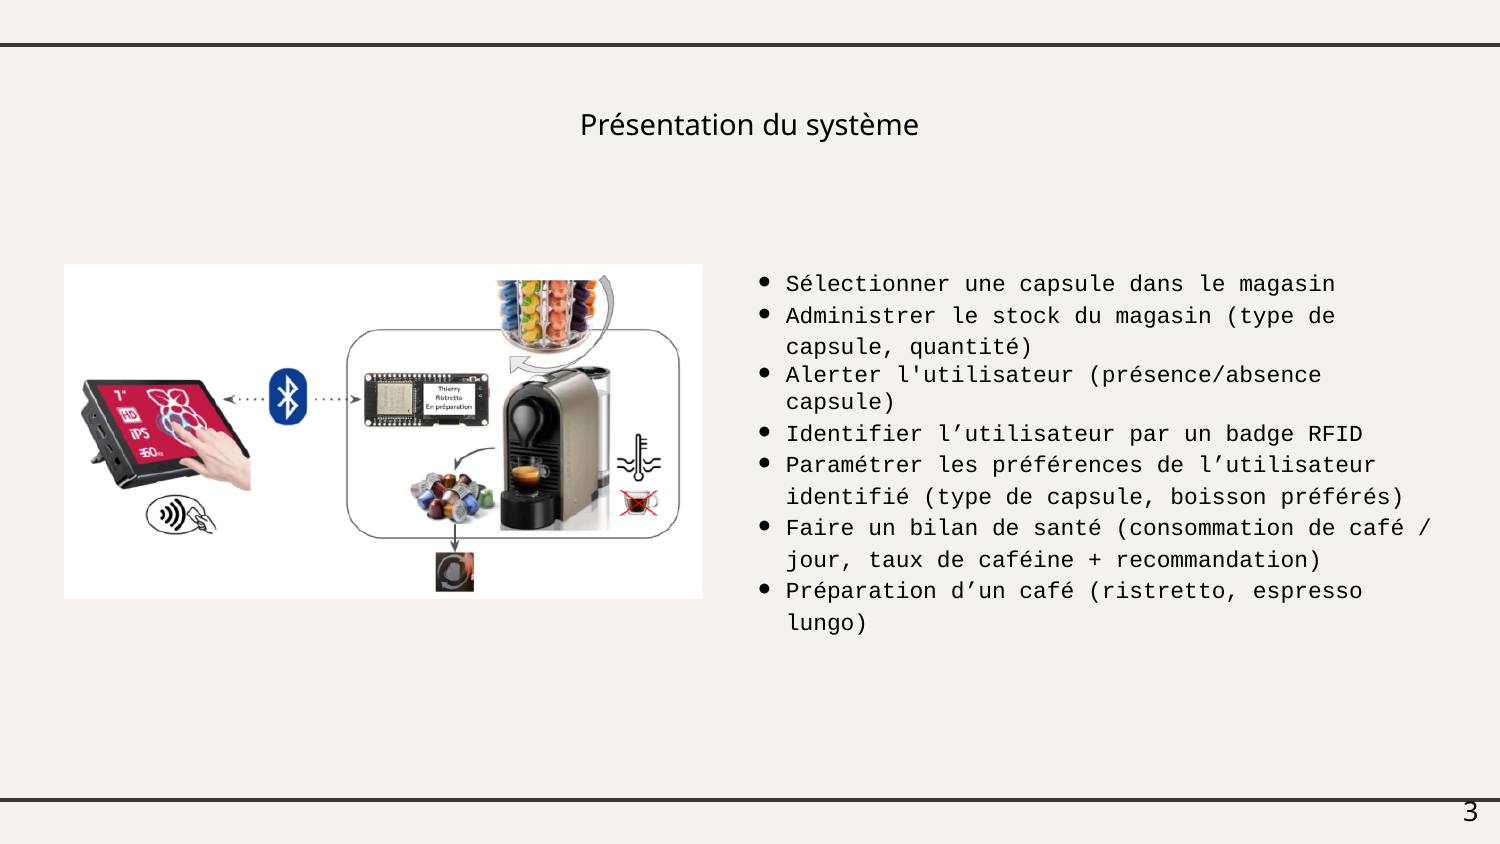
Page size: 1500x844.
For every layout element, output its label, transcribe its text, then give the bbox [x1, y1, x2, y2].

picture [64, 263, 703, 599]
text_box Sélectionner une capsule dans le magasin Administrer le stock du magasin (type de capsule, quantité) Alerter l'utilisateur (présence/absence capsule) Identifier l’utilisateur par un badge RFID Paramétrer les préférences de l’utilisateur identifié (type de capsule, boisson préférés) Faire un bilan de santé (consommation de café / jour, taux de caféine + recommandation) Préparation d’un café (ristretto, espresso lungo) [742, 253, 1451, 716]
slide_number ‹#› [1403, 779, 1494, 844]
text_box Présentation du système [541, 91, 958, 158]
